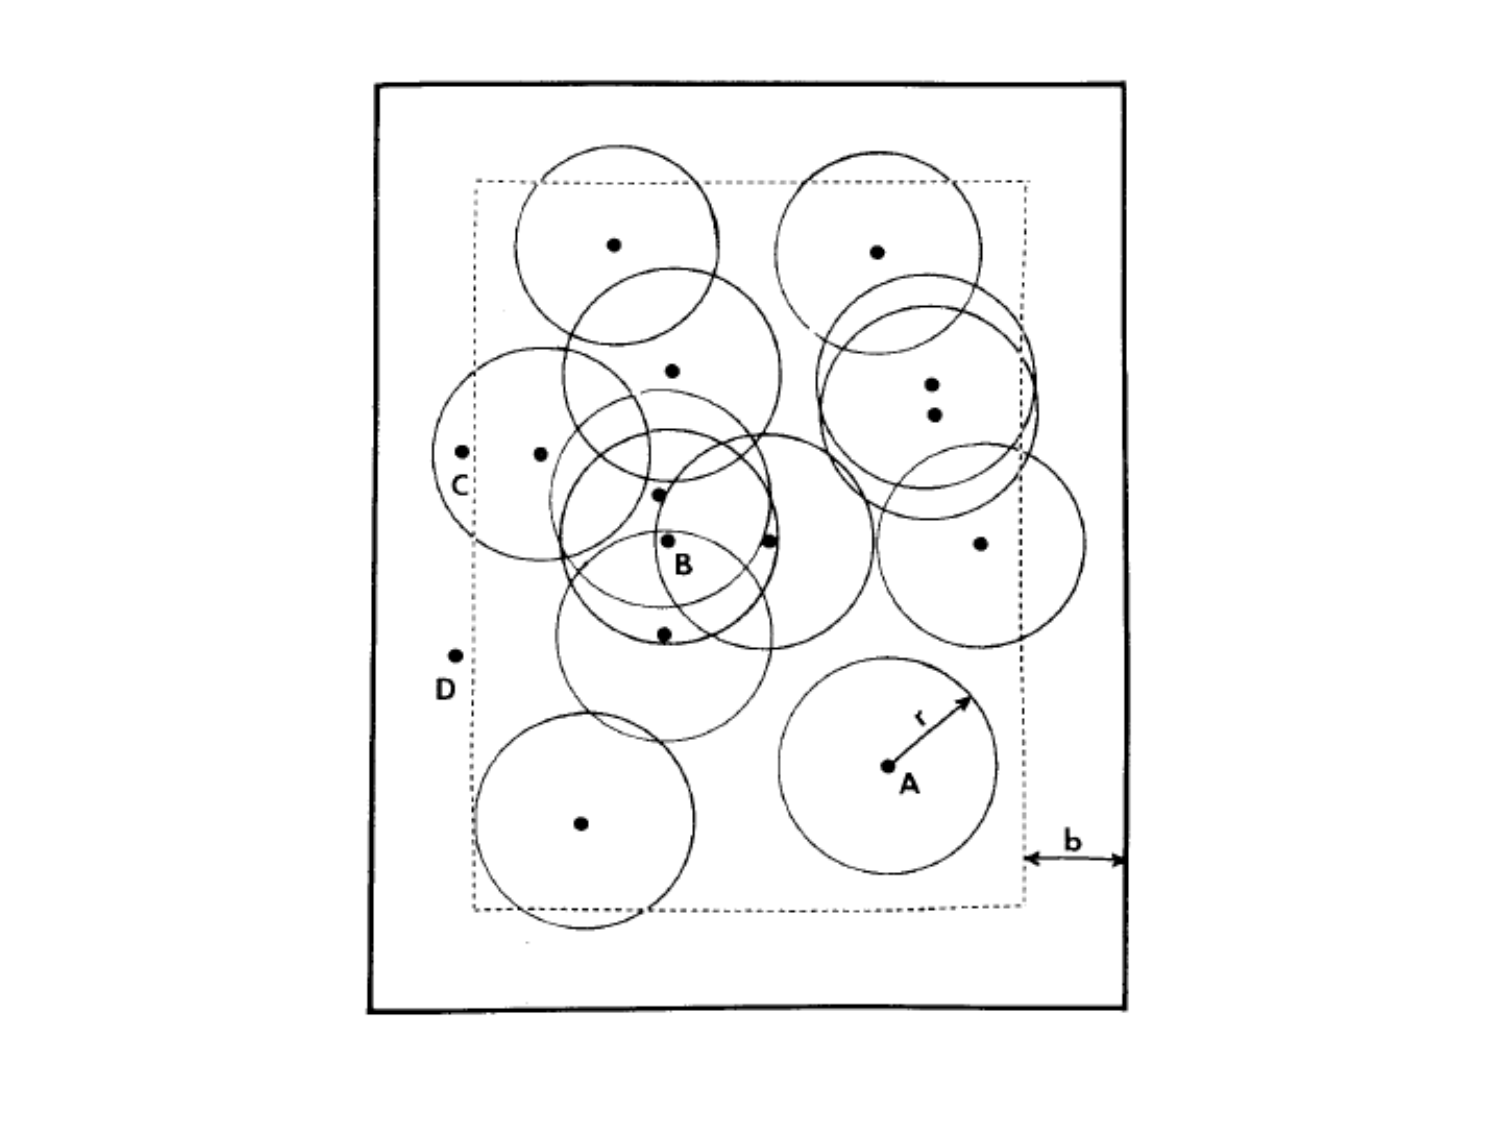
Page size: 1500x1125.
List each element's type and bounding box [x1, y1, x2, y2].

picture [347, 62, 1153, 1061]
